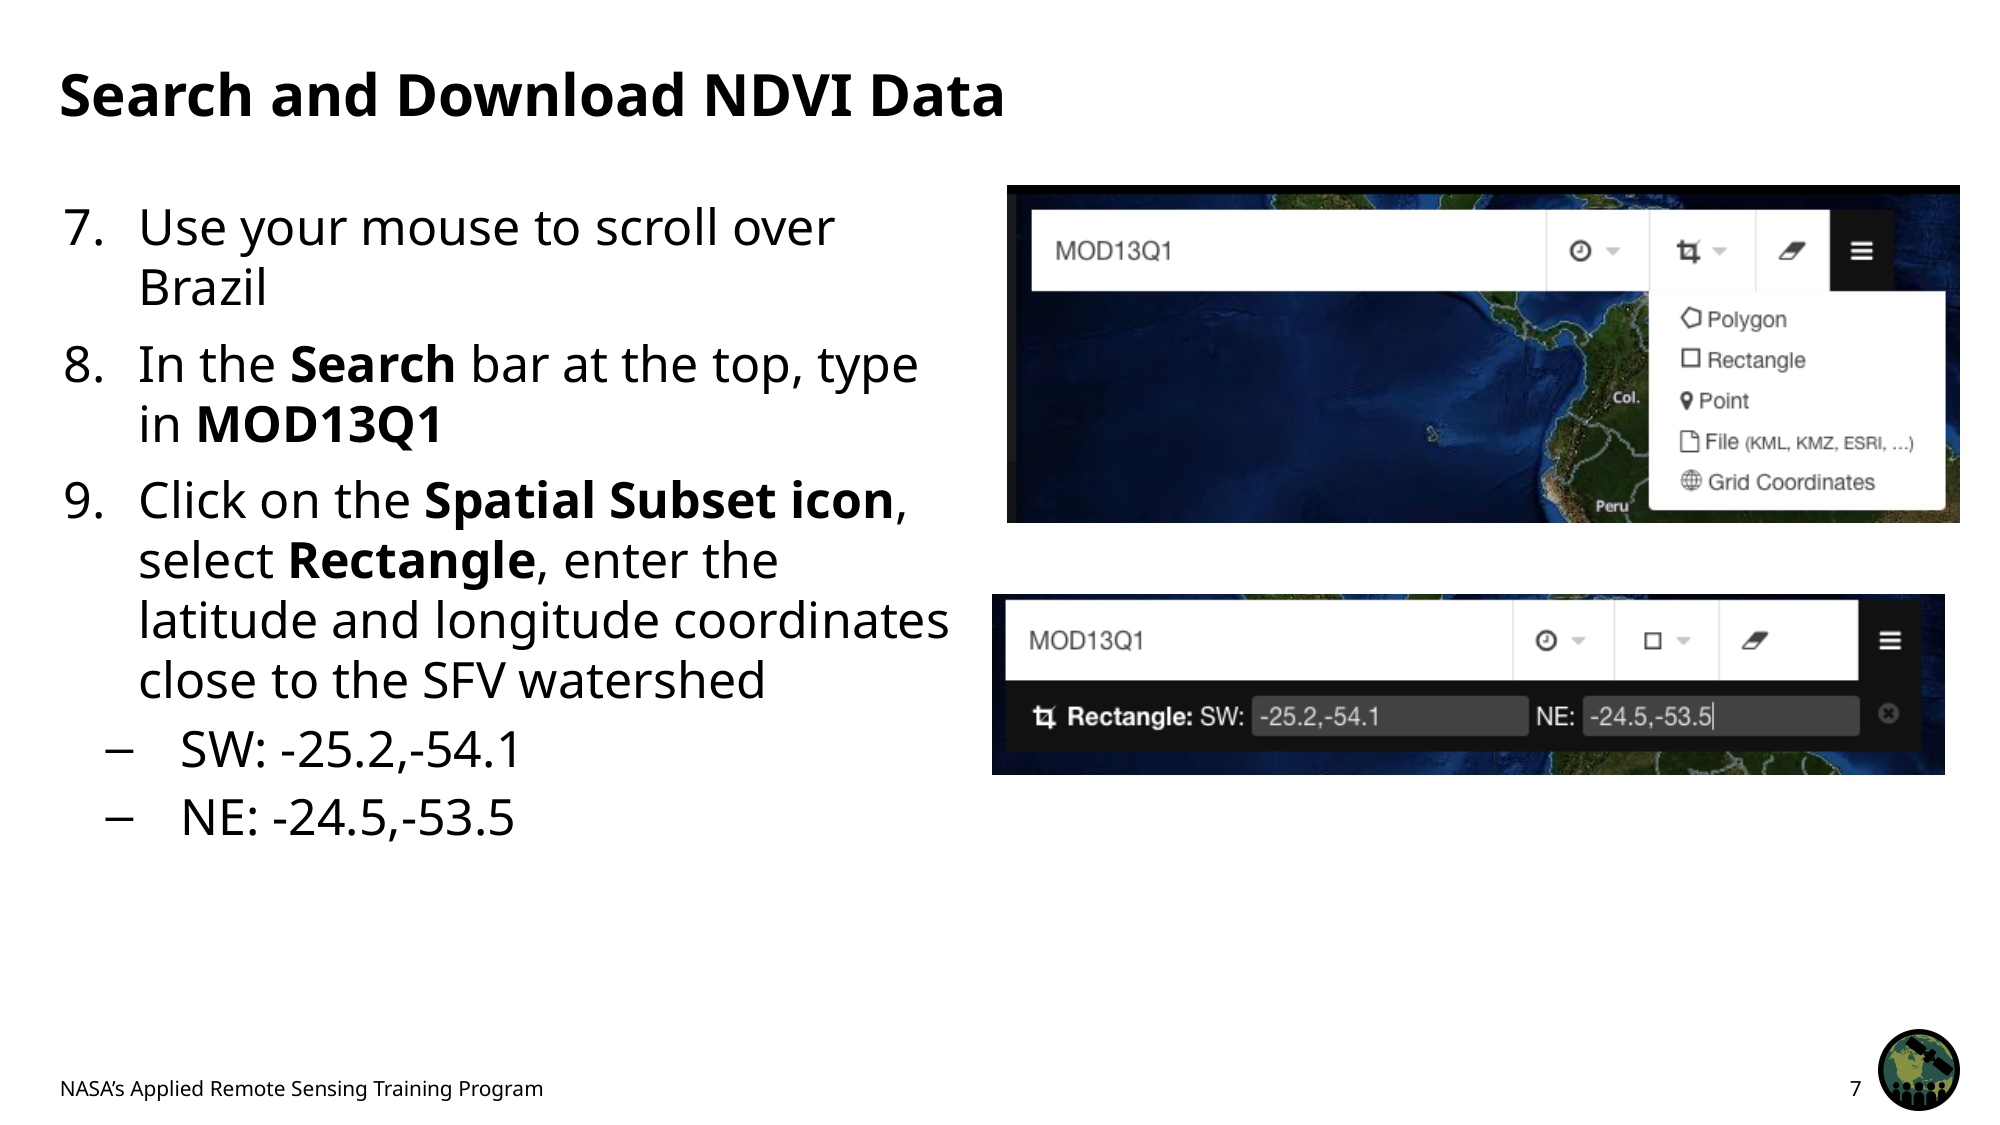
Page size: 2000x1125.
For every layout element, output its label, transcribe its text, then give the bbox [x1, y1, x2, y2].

picture [991, 594, 1945, 775]
picture [1878, 1029, 1960, 1111]
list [1006, 185, 1960, 523]
list Use your mouse to scroll over Brazil In the Search bar at the top, type in MOD13Q1 Click on the Spatial Subset icon, select Rectangle, enter the latitude and longitude coordinates close to the SFV watershed SW: -25.2,-54.1 NE: -24.5,-53.5 [39, 185, 993, 1013]
title Search and Download NDVI Data [39, 45, 1960, 140]
